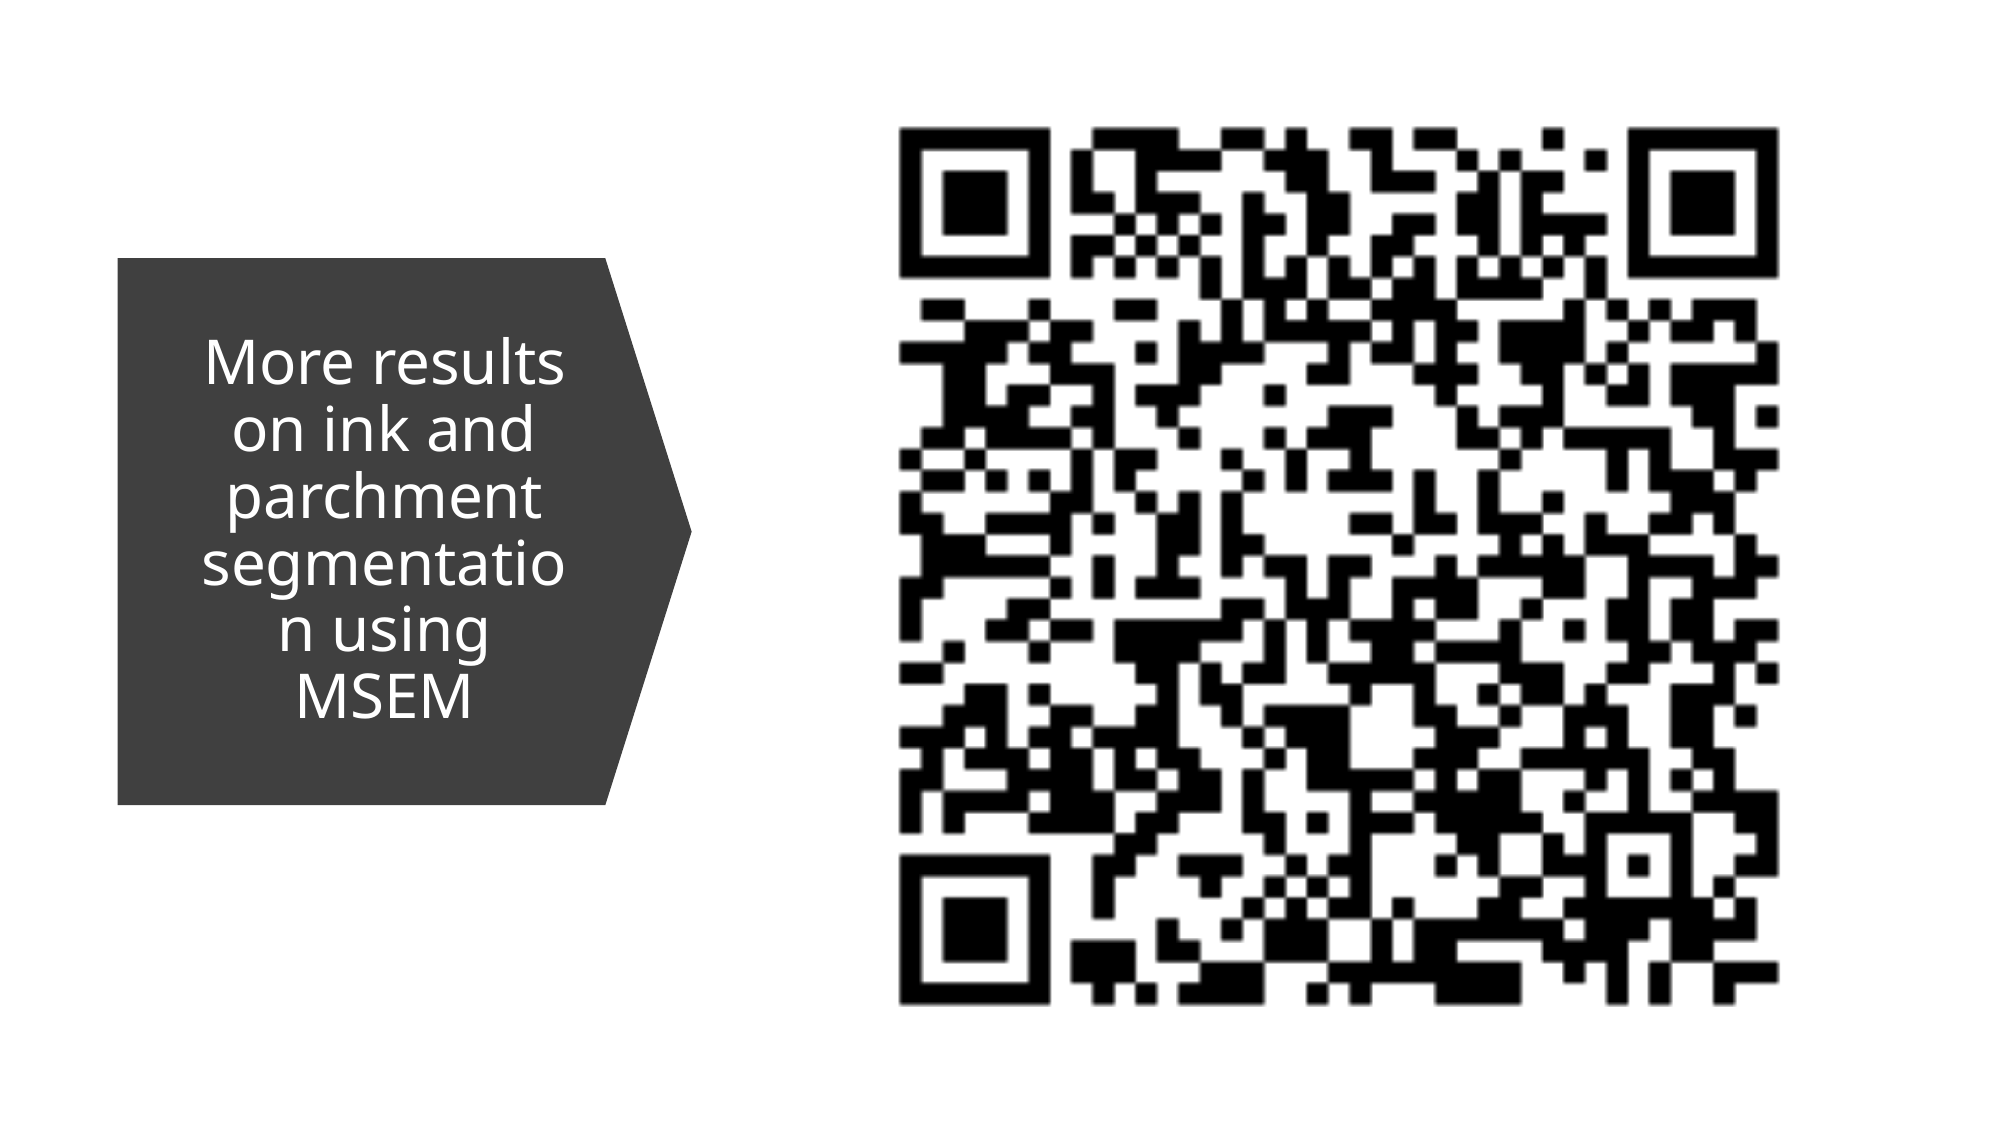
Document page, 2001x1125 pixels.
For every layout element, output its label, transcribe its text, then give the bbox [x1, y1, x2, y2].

picture [880, 104, 1800, 1020]
text_box [116, 256, 694, 807]
title More results on ink and parchment segmentation using MSEM [168, 322, 601, 741]
